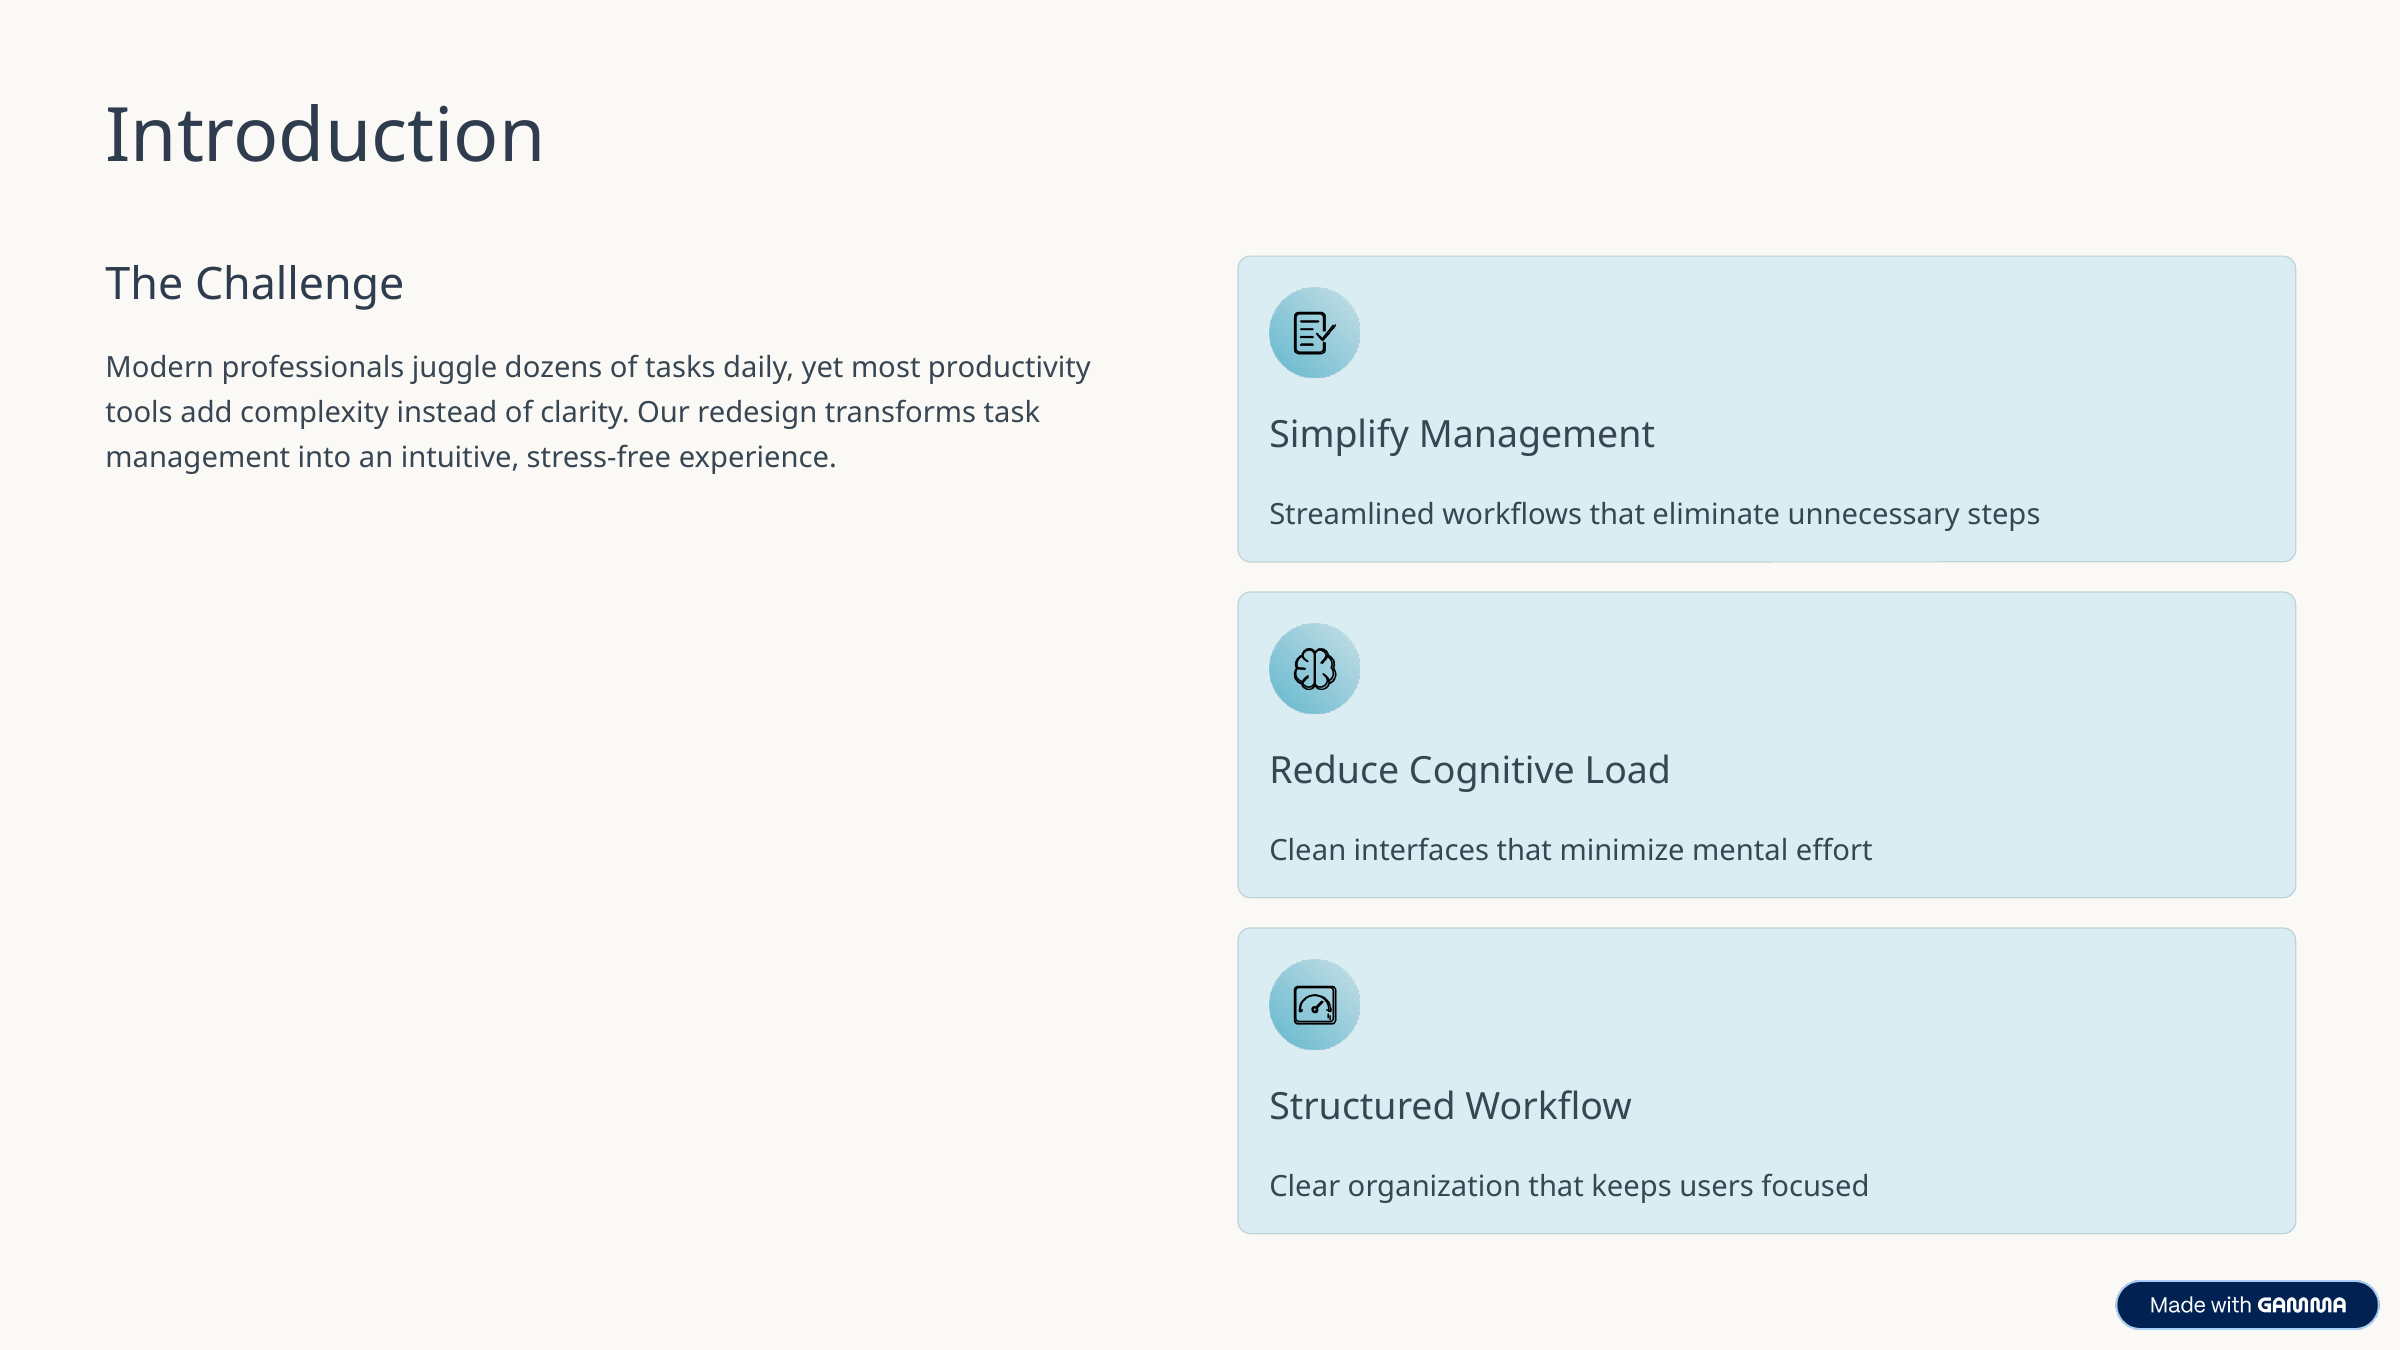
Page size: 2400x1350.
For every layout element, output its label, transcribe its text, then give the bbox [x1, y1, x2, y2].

text_box Introduction [105, 82, 860, 178]
text_box Clean interfaces that minimize mental effort [1269, 821, 2265, 867]
text_box Streamlined workflows that eliminate unnecessary steps [1269, 485, 2265, 531]
text_box [1238, 256, 2296, 562]
text_box Reduce Cognitive Load [1269, 744, 1668, 792]
text_box [1238, 927, 2296, 1234]
text_box Simplify Management [1269, 408, 1648, 456]
text_box Modern professionals juggle dozens of tasks daily, yet most productivity tools add complexity instead of clarity. Our redesign transforms task management into an intuitive, stress-free experience. [105, 338, 1164, 475]
text_box Structured Workflow [1269, 1079, 1647, 1127]
text_box [1238, 592, 2296, 898]
text_box The Challenge [105, 252, 558, 309]
picture [1269, 959, 1360, 1050]
text_box Clear organization that keeps users focused [1269, 1157, 2265, 1203]
picture [1269, 623, 1360, 714]
picture [2106, 1271, 2389, 1339]
picture [1269, 287, 1360, 378]
